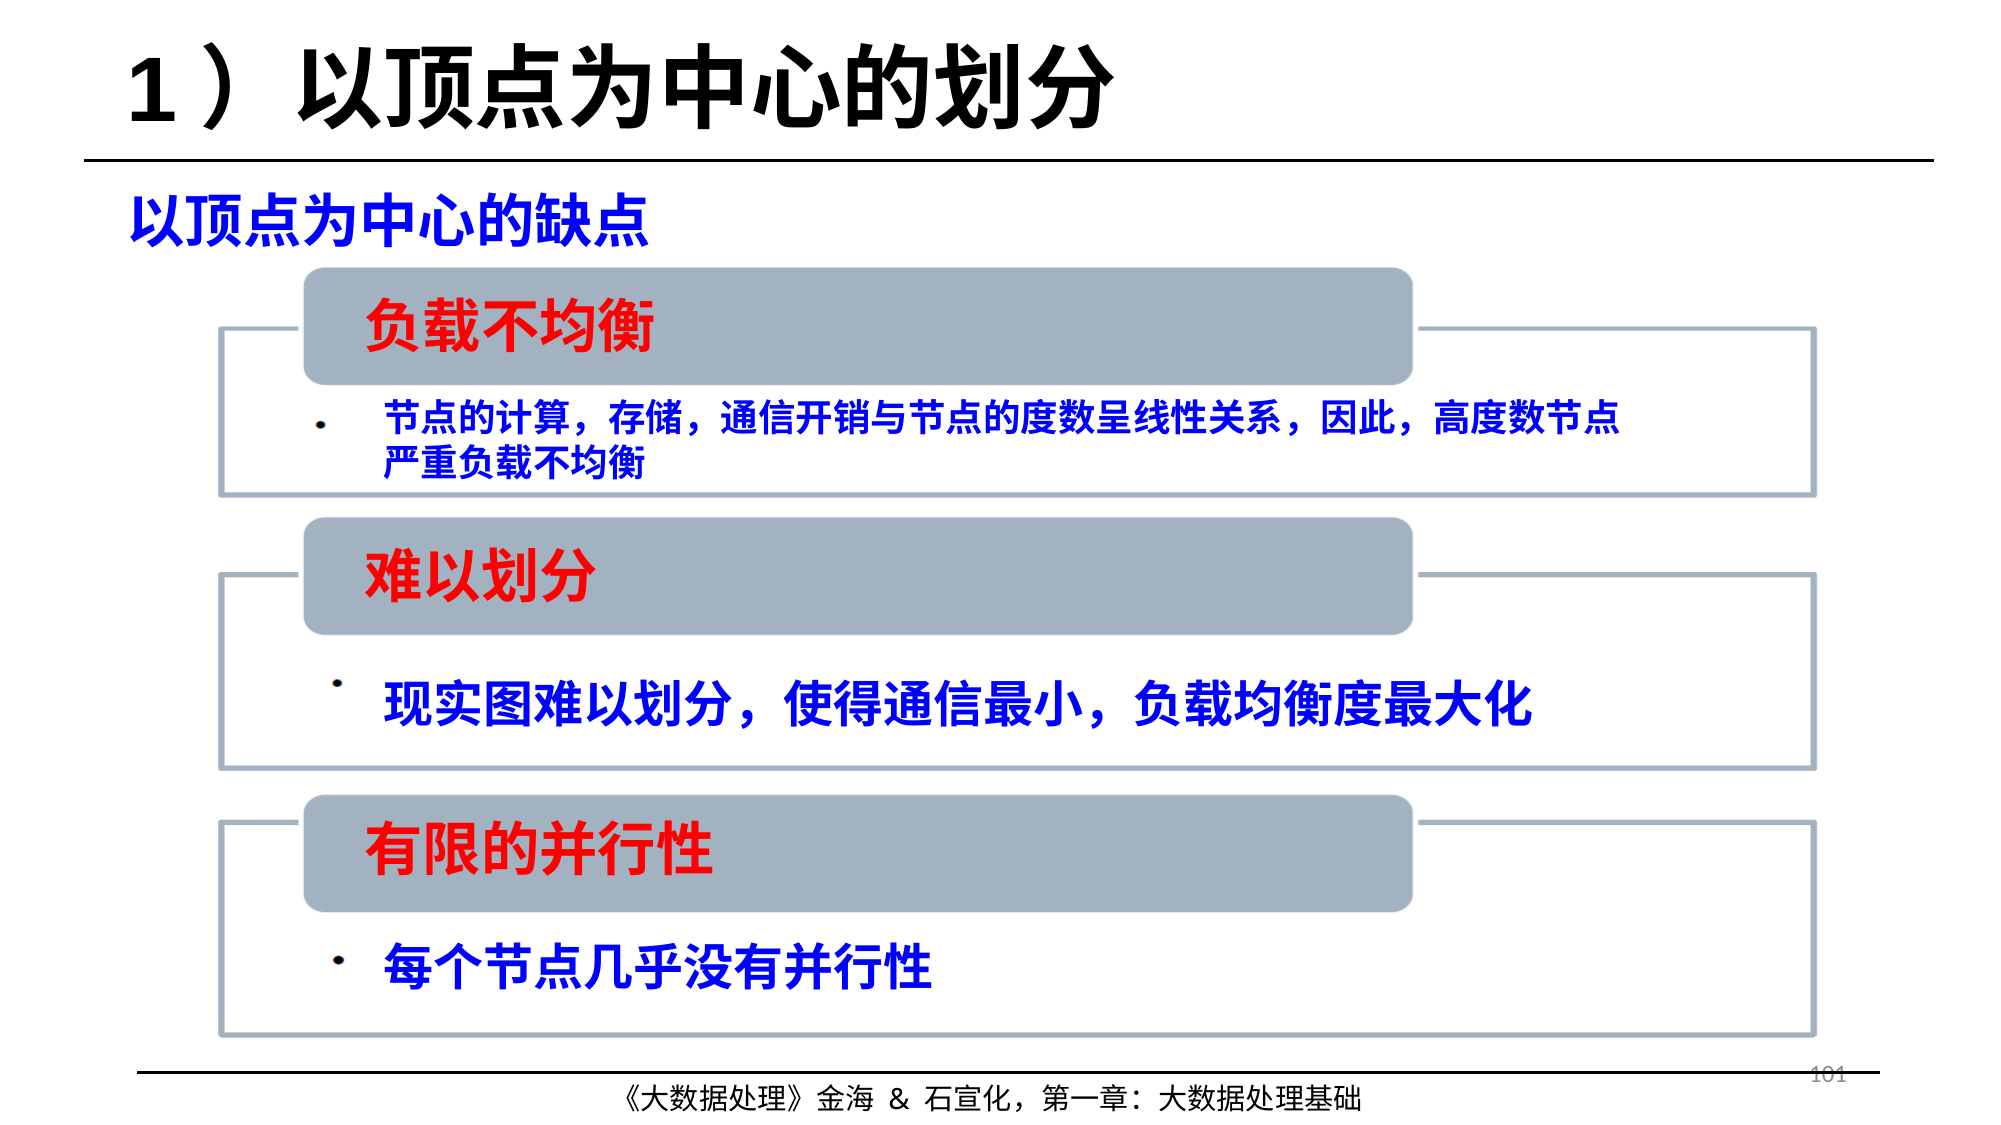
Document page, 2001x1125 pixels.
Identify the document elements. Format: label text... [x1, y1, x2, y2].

slide_number 101 [1412, 1042, 1863, 1103]
picture [194, 251, 1844, 1059]
list 以顶点为中心的缺点 [111, 177, 1861, 1000]
title 1）以顶点为中心的划分 [111, 22, 1905, 161]
